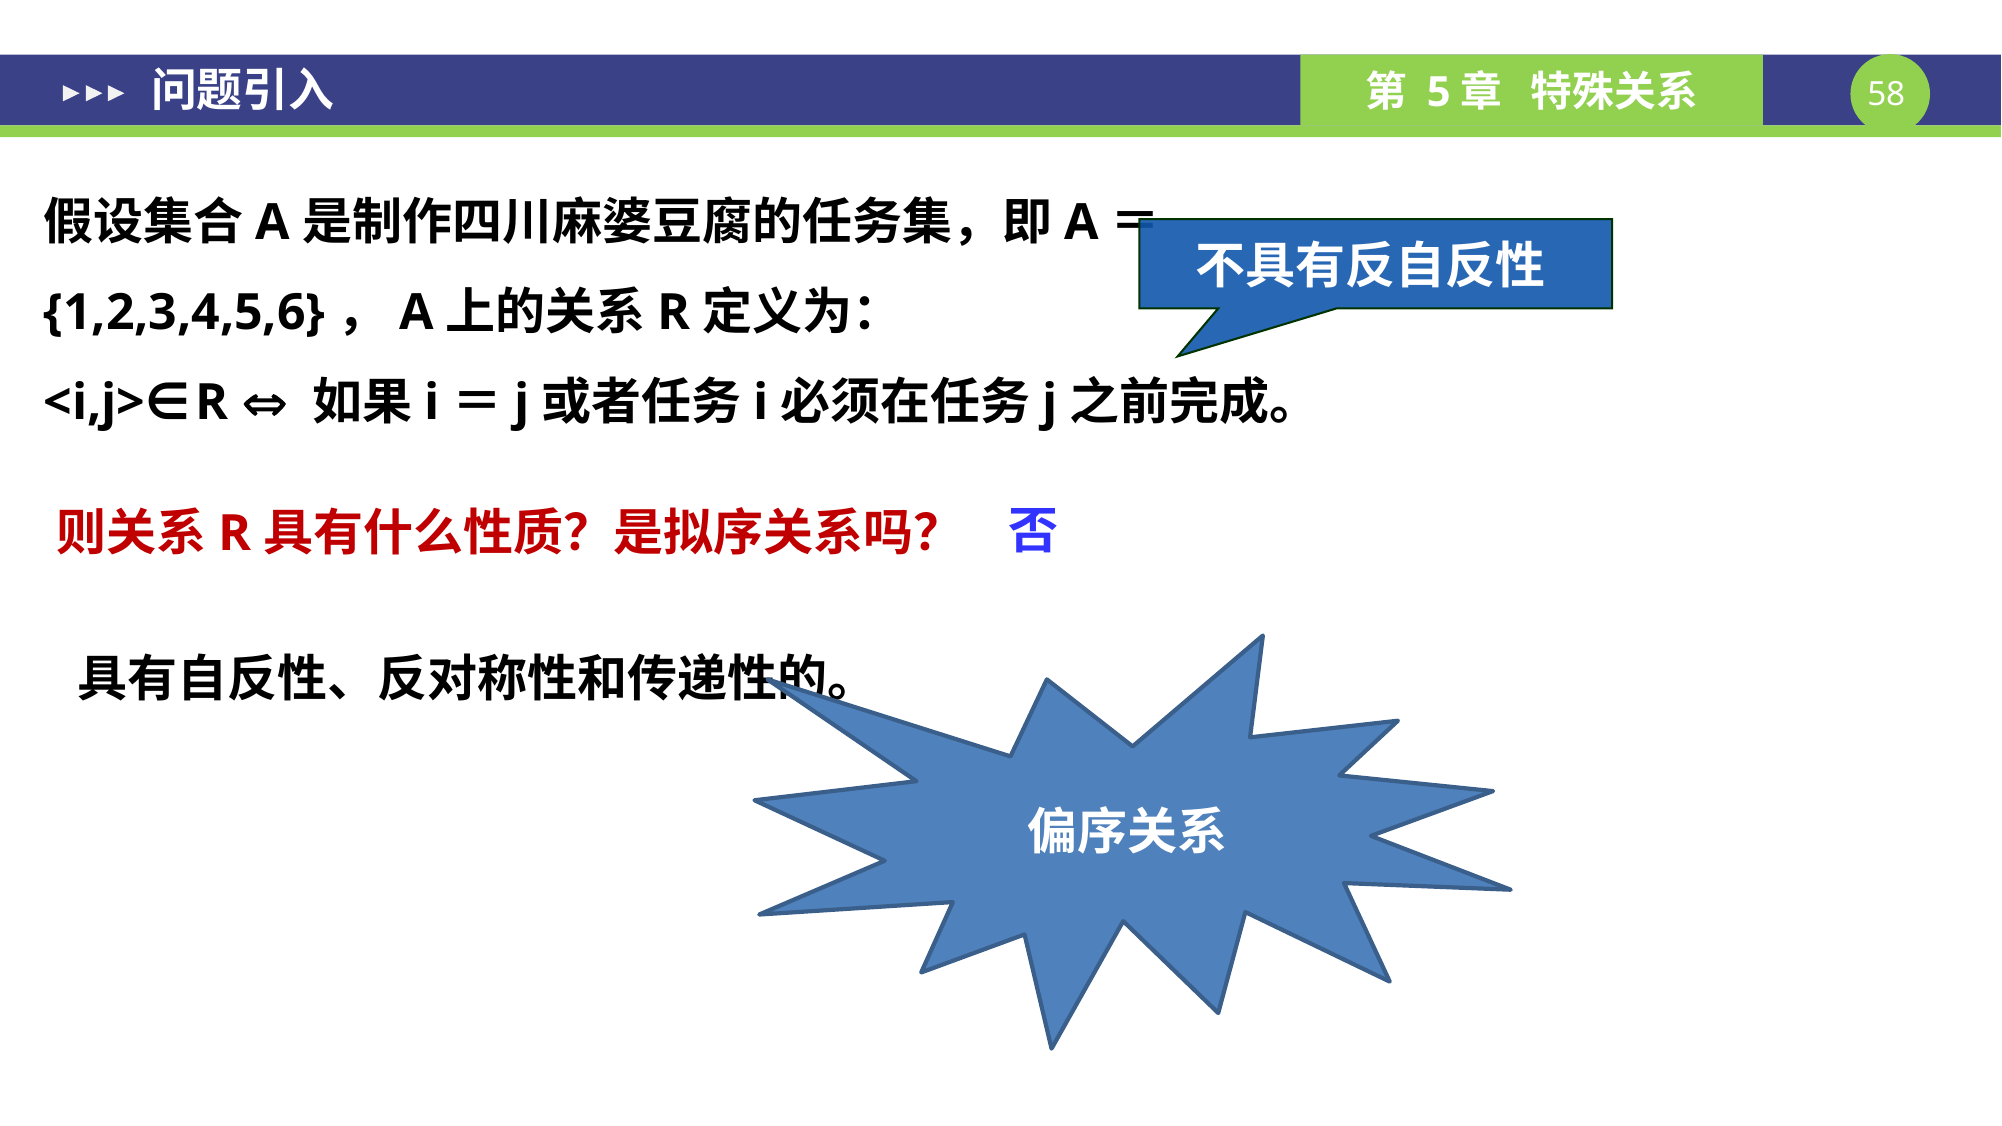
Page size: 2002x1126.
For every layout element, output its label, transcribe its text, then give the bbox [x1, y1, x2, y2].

text_box 偏序关系 [752, 633, 1513, 1051]
text_box 否 [994, 460, 1082, 566]
text_box 不具有反自反性 [1139, 219, 1613, 357]
list 则关系R具有什么性质？是拟序关系吗？ [36, 460, 1113, 600]
text_box 具有自反性、反对称性和传递性的。 [63, 609, 1140, 714]
list 假设集合A是制作四川麻婆豆腐的任务集，即A＝{1,2,3,4,5,6}，A上的关系R定义为： <i,j>∈R  如果i＝j或者任务i必须在任务j之前完成。 [23, 149, 1426, 476]
title 问题引入 [131, 40, 1896, 137]
